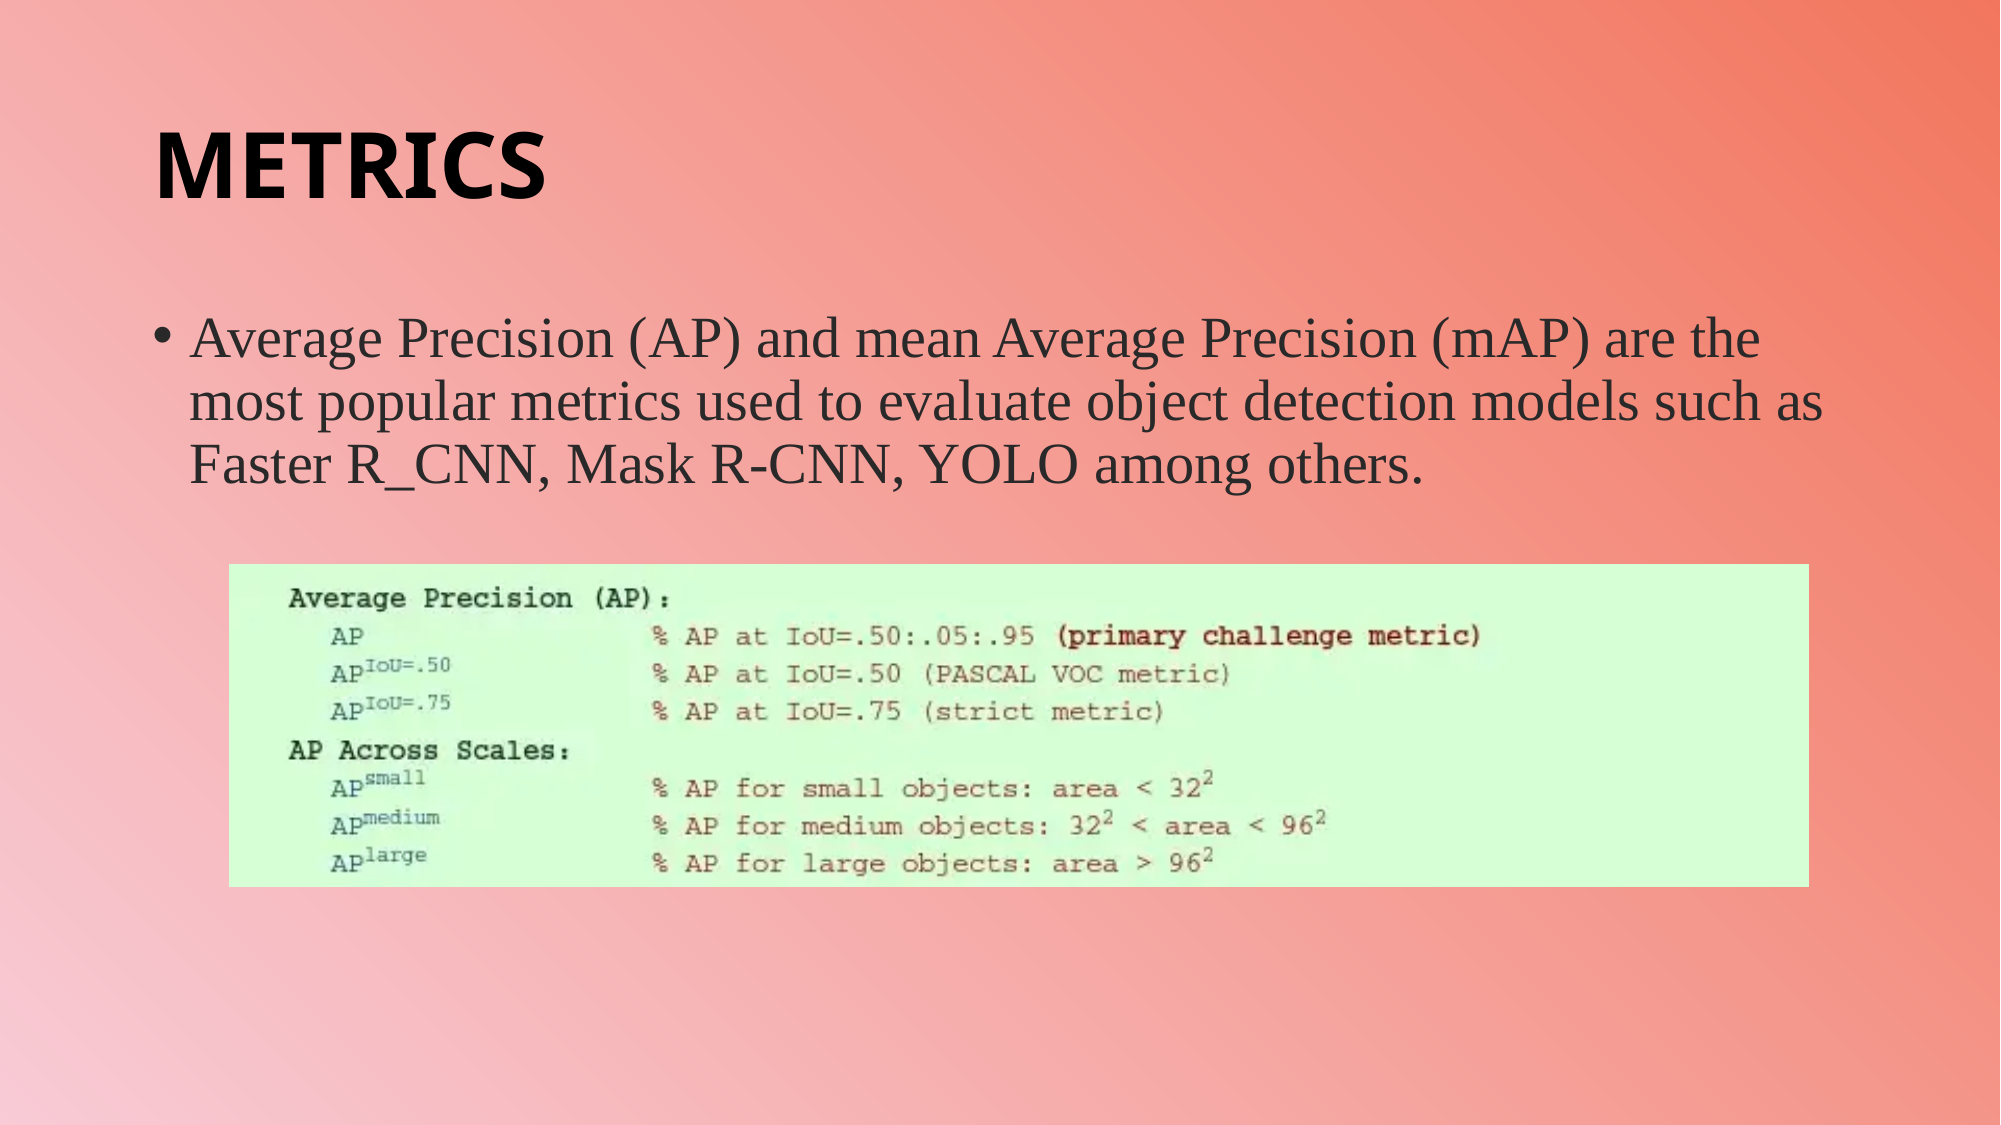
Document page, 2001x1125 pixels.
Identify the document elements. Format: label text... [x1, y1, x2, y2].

picture [229, 564, 1809, 887]
title METRICS [137, 59, 1863, 278]
list Average Precision (AP) and mean Average Precision (mAP) are the most popular metrics used to evaluate object detection models such as Faster R_CNN, Mask R-CNN, YOLO among others. [137, 299, 1863, 542]
